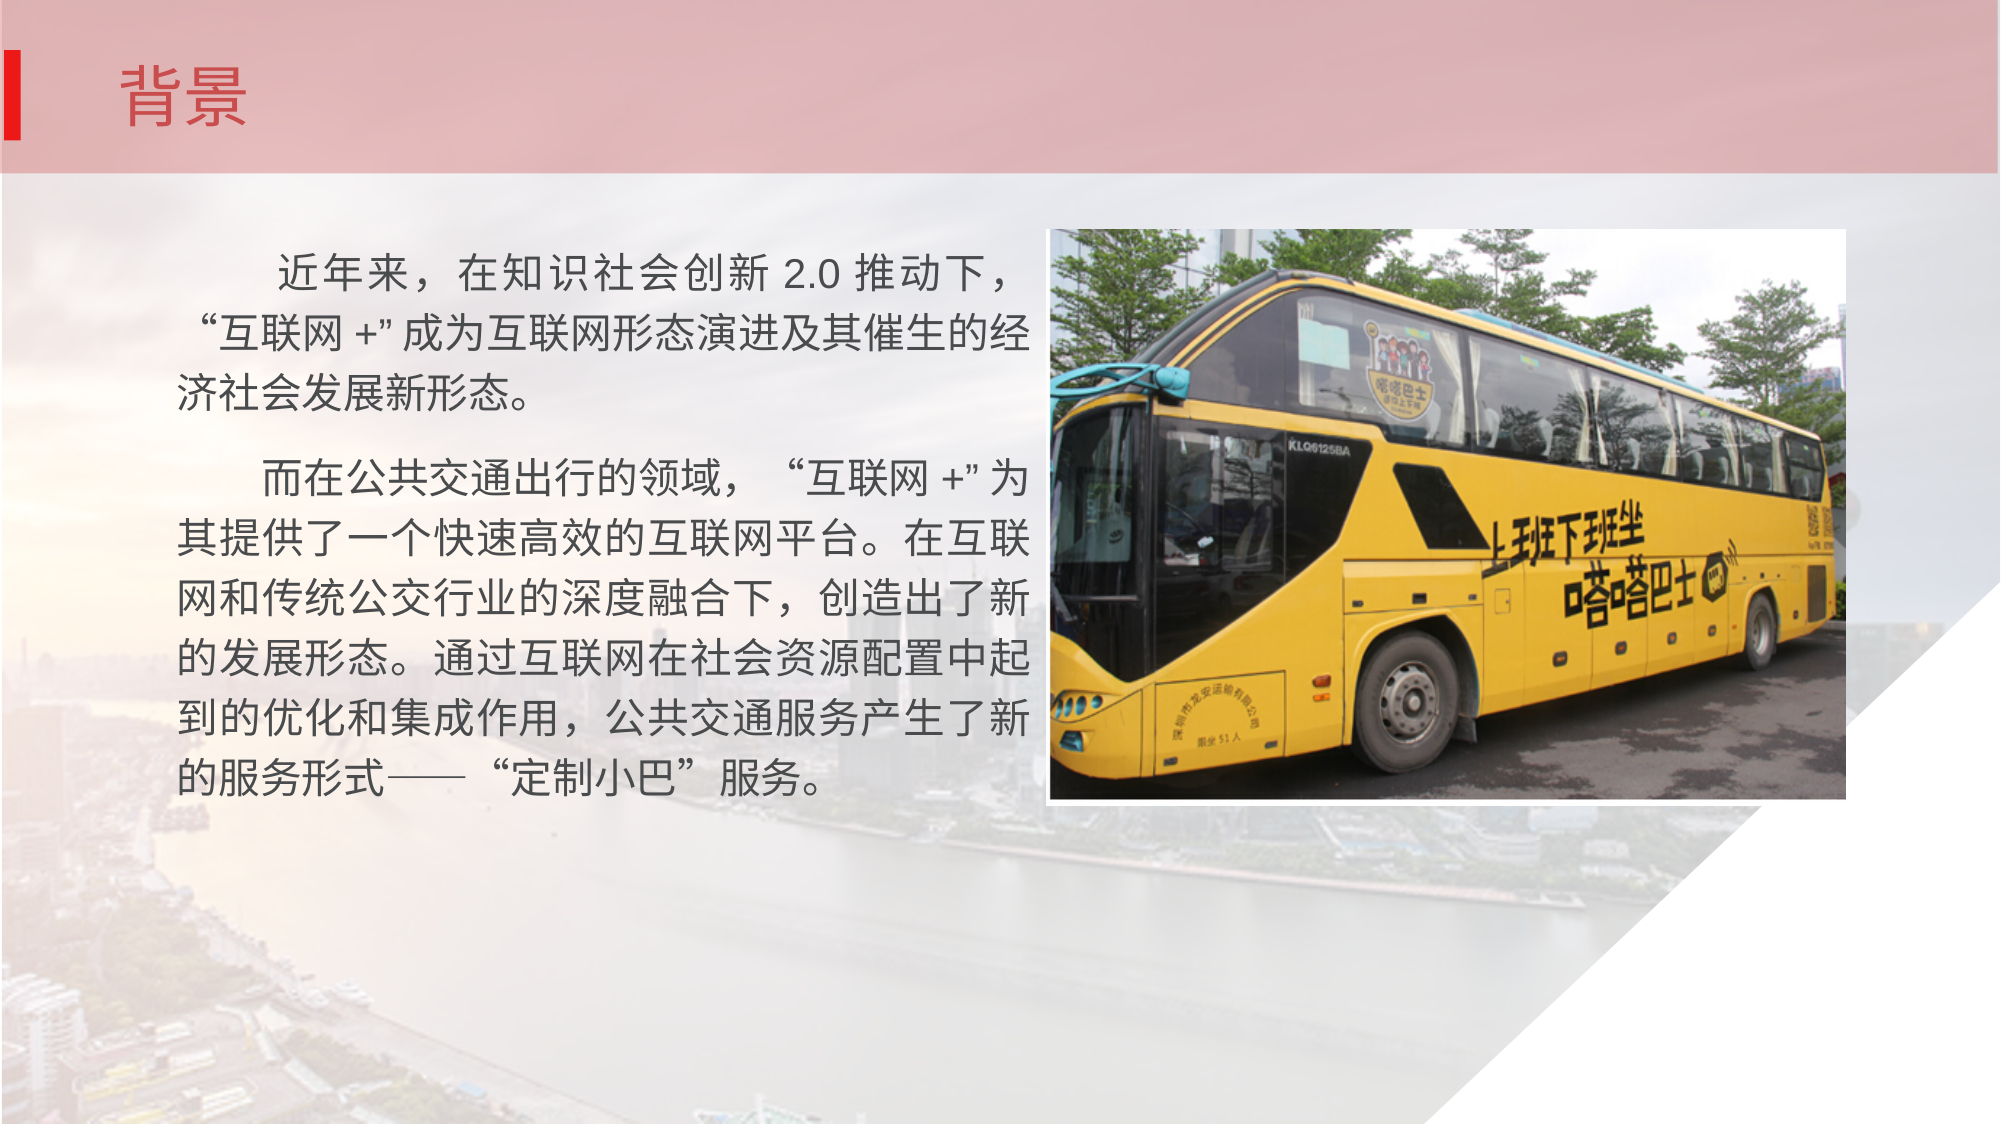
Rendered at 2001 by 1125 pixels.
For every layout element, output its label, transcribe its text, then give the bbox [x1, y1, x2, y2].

text_box [0, 0, 1999, 174]
list 近年来，在知识社会创新2.0推动下，“互联网+”成为互联网形态演进及其催生的经济社会发展新形态。 而在公共交通出行的领域，“互联网+”为其提供了一个快速高效的互联网平台。在互联网和传统公交行业的深度融合下，创造出了新的发展形态。通过互联网在社会资源配置中起到的优化和集成作用，公共交通服务产生了新的服务形式——“定制小巴”服务。 [101, 229, 1047, 881]
picture [0, 0, 2001, 1125]
